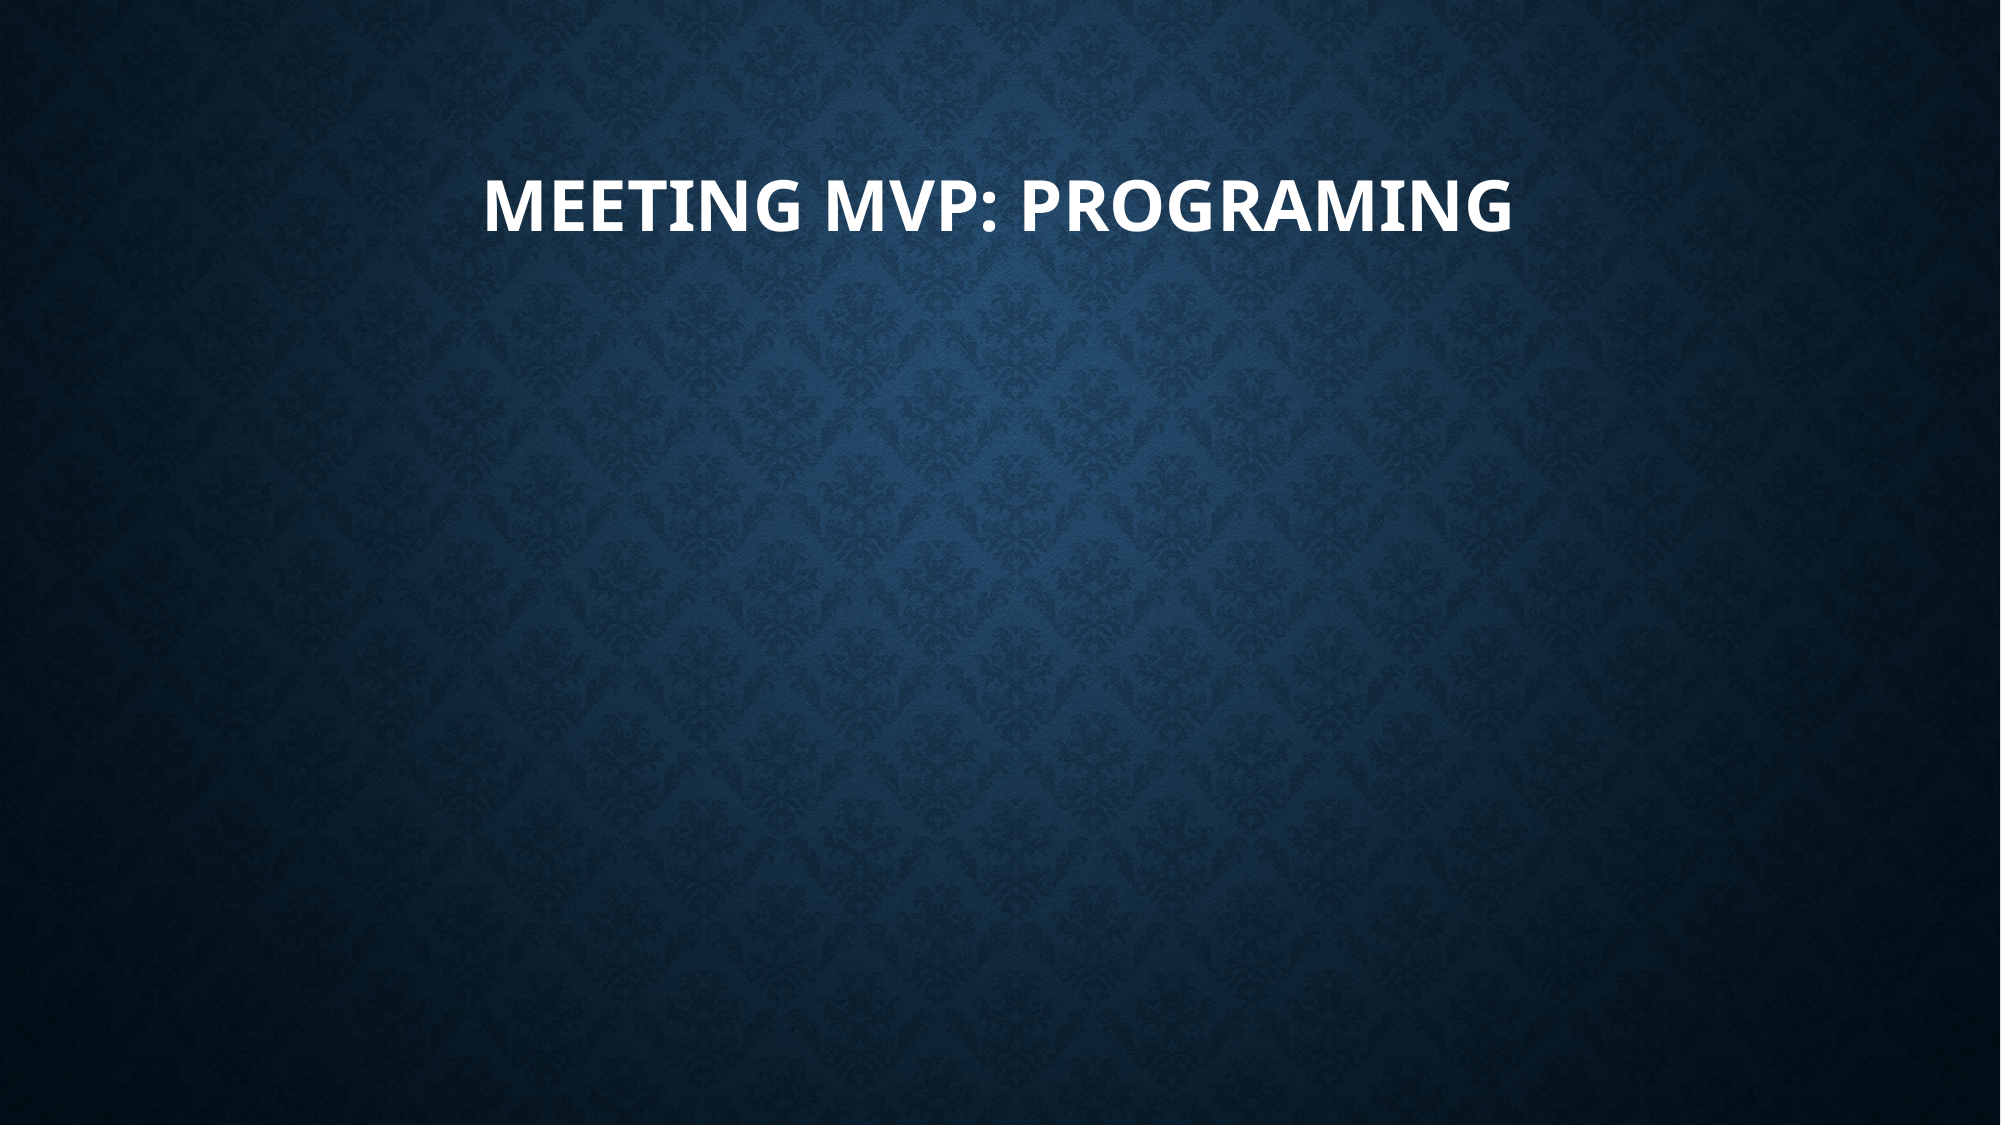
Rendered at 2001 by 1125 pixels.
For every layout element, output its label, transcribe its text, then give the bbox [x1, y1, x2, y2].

title Meeting MVP: Programing [149, 99, 1849, 318]
